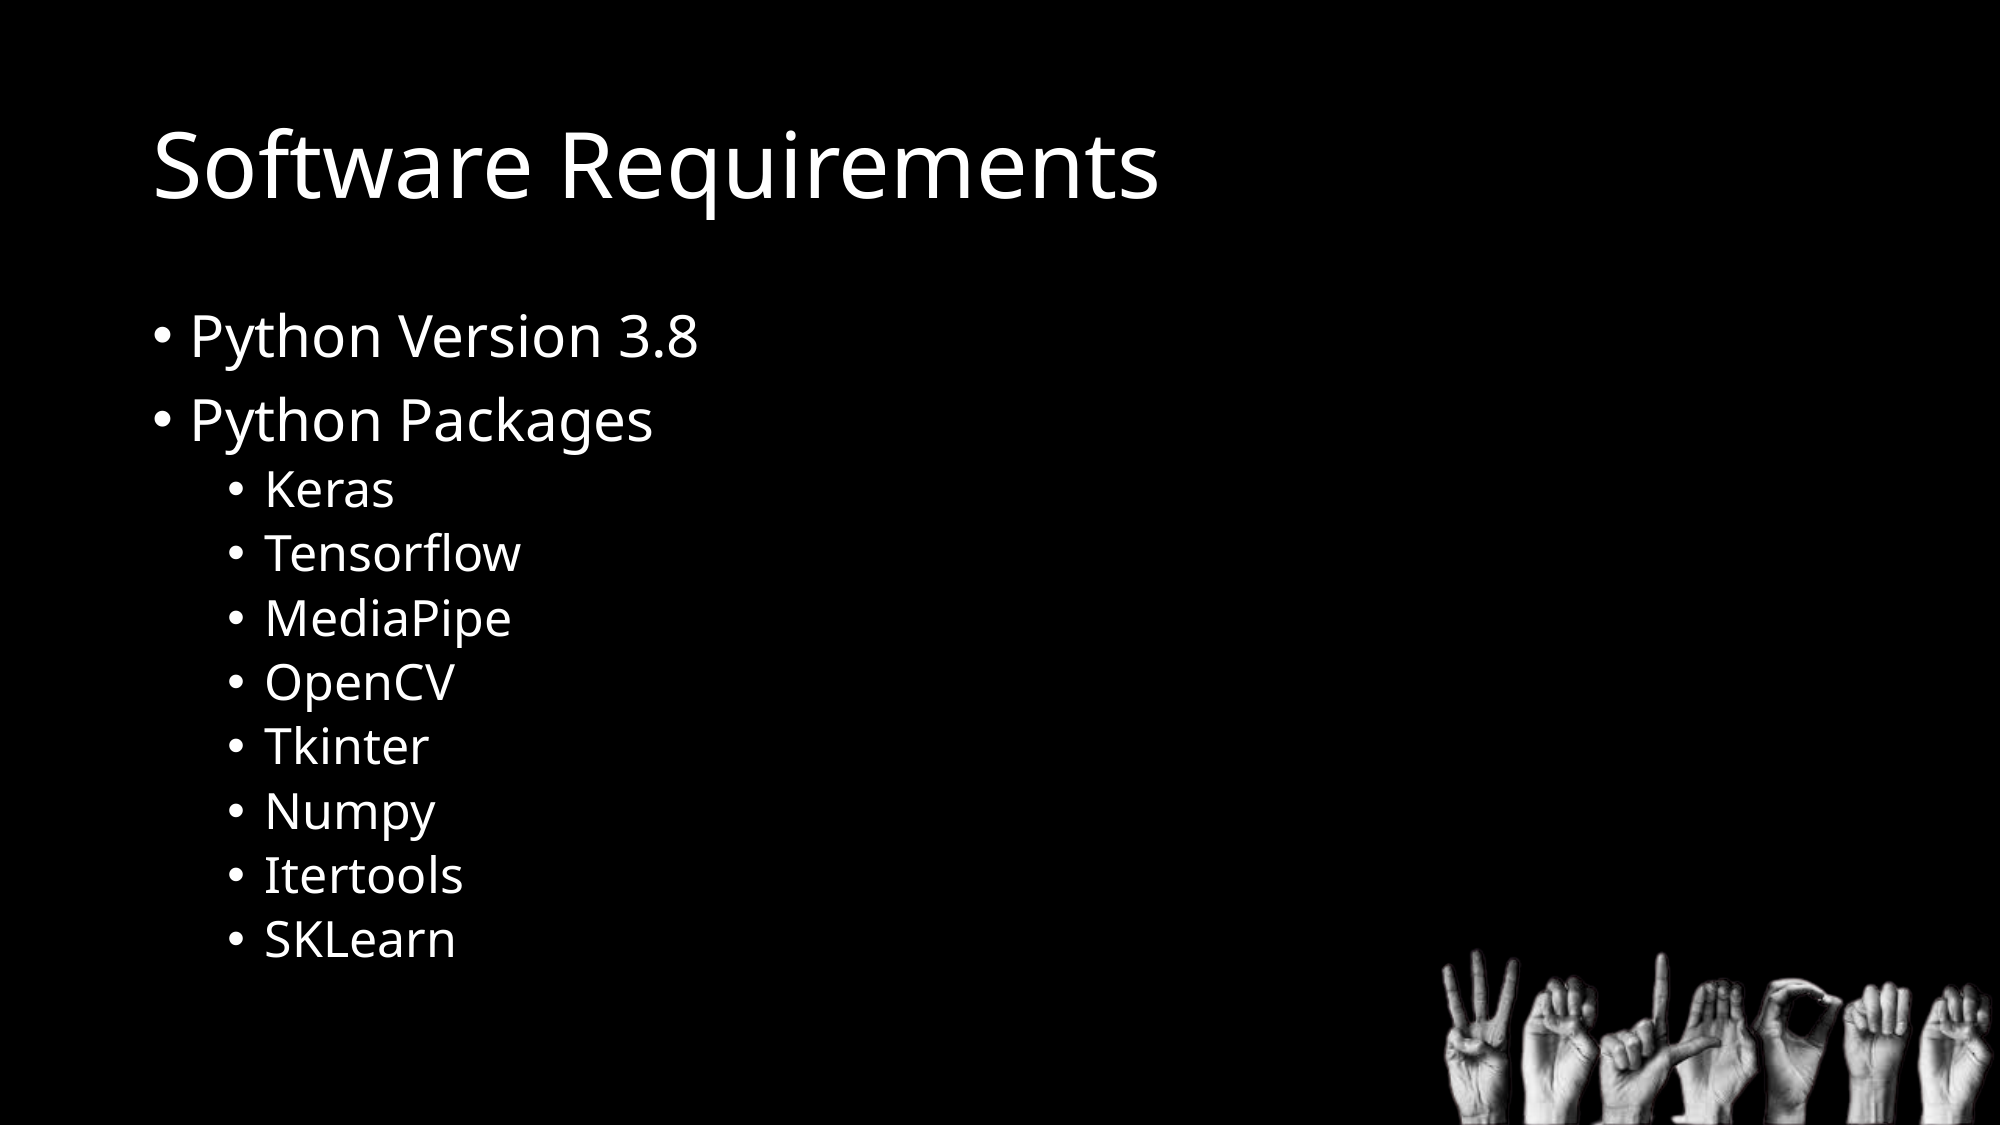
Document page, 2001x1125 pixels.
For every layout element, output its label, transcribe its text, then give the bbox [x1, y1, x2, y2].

title Software Requirements [137, 59, 1863, 278]
picture [1415, 927, 2000, 1125]
list Python Version 3.8 Python Packages Keras Tensorflow MediaPipe OpenCV Tkinter Numpy Itertools SKLearn [137, 299, 1863, 1014]
